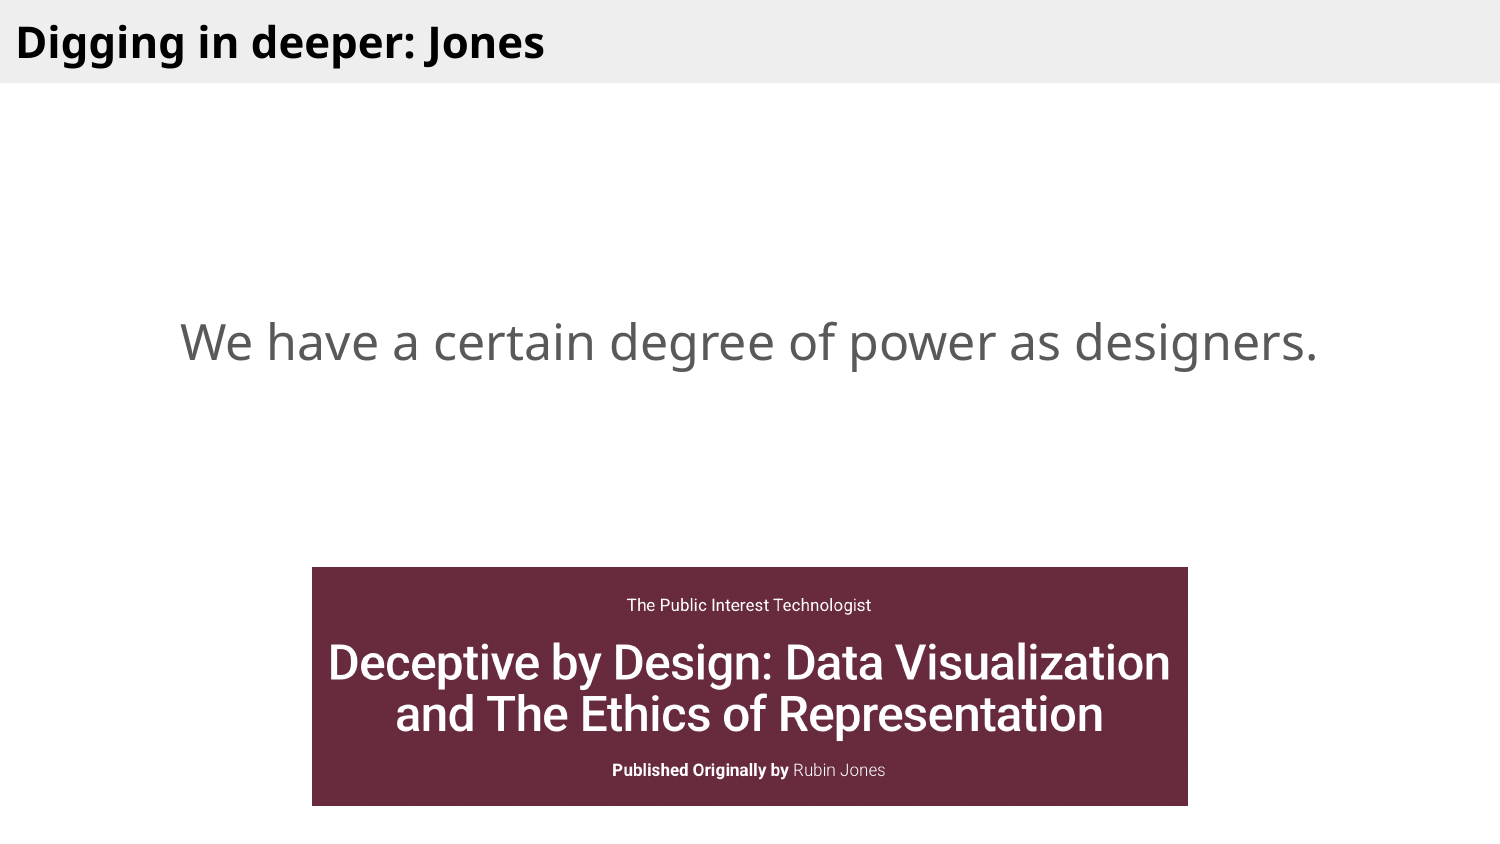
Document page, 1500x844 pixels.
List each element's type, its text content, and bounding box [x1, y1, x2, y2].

text_box [0, 0, 1500, 84]
text_box We have a certain degree of power as designers. [91, 295, 1409, 372]
text_box Digging in deeper: Jones [0, 0, 1480, 83]
picture [312, 566, 1188, 806]
